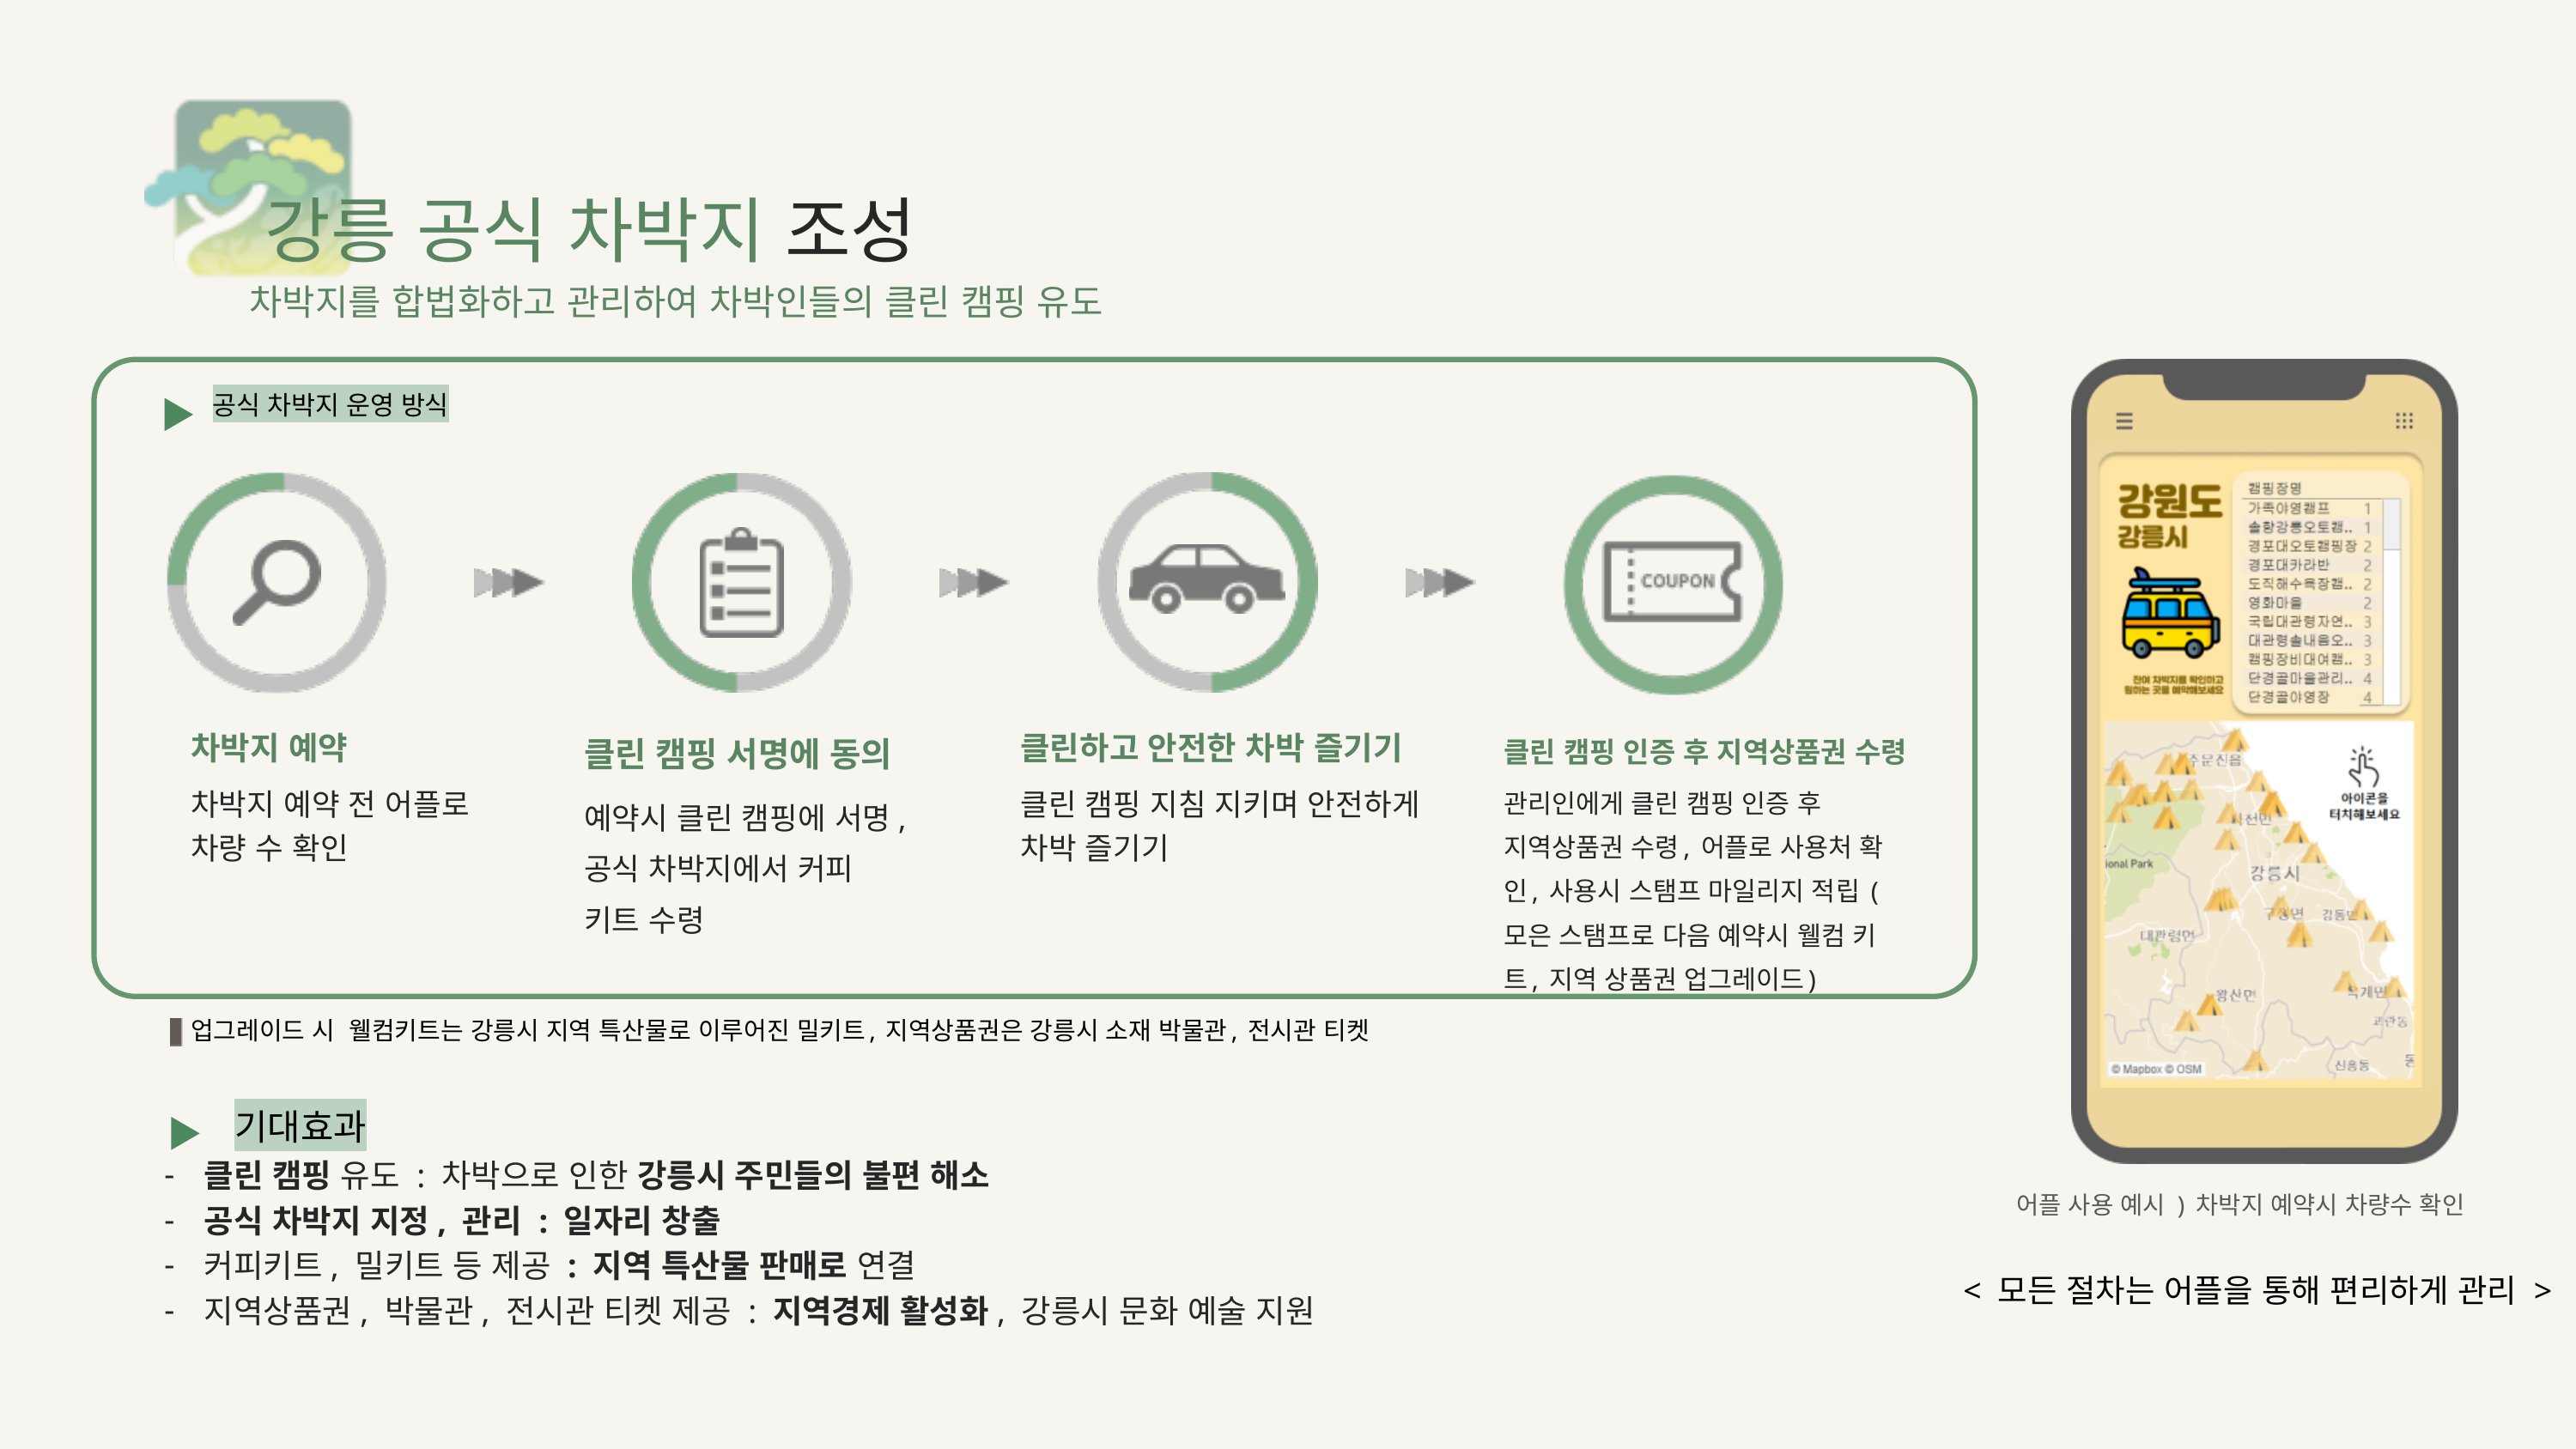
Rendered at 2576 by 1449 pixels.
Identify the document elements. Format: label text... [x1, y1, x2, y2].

text_box 기대효과 클린 캠핑 유도 : 차박으로 인한 강릉시 주민들의 불편 해소 공식 차박지 지정, 관리 : 일자리 창출 커피키트, 밀키트 등 제공 : 지역 특산물 판매로 연결 지역상품권, 박물관, 전시관 티켓 제공 : 지역경제 활성화, 강릉시 문화 예술 지원 [138, 1071, 1369, 1441]
text_box [162, 396, 196, 433]
text_box 공식 차박지 운영 방식 [186, 368, 531, 466]
text_box [92, 357, 1978, 998]
text_box 어플 사용 예시 ) 차박지 예약시 차량수 확인 [1990, 1163, 2539, 1244]
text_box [143, 70, 1569, 359]
text_box 업그레이드 시 웰컴키트는 강릉시 지역 특산물로 이루어진 밀키트, 지역상품권은 강릉시 소재 박물관, 전시관 티켓 [165, 1034, 1425, 1092]
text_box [2071, 359, 2458, 1165]
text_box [165, 472, 1937, 1025]
text_box [169, 1115, 202, 1152]
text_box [169, 1034, 183, 1046]
text_box < 모든 절차는 어플을 통해 편리하게 관리 > [1937, 1244, 2576, 1347]
